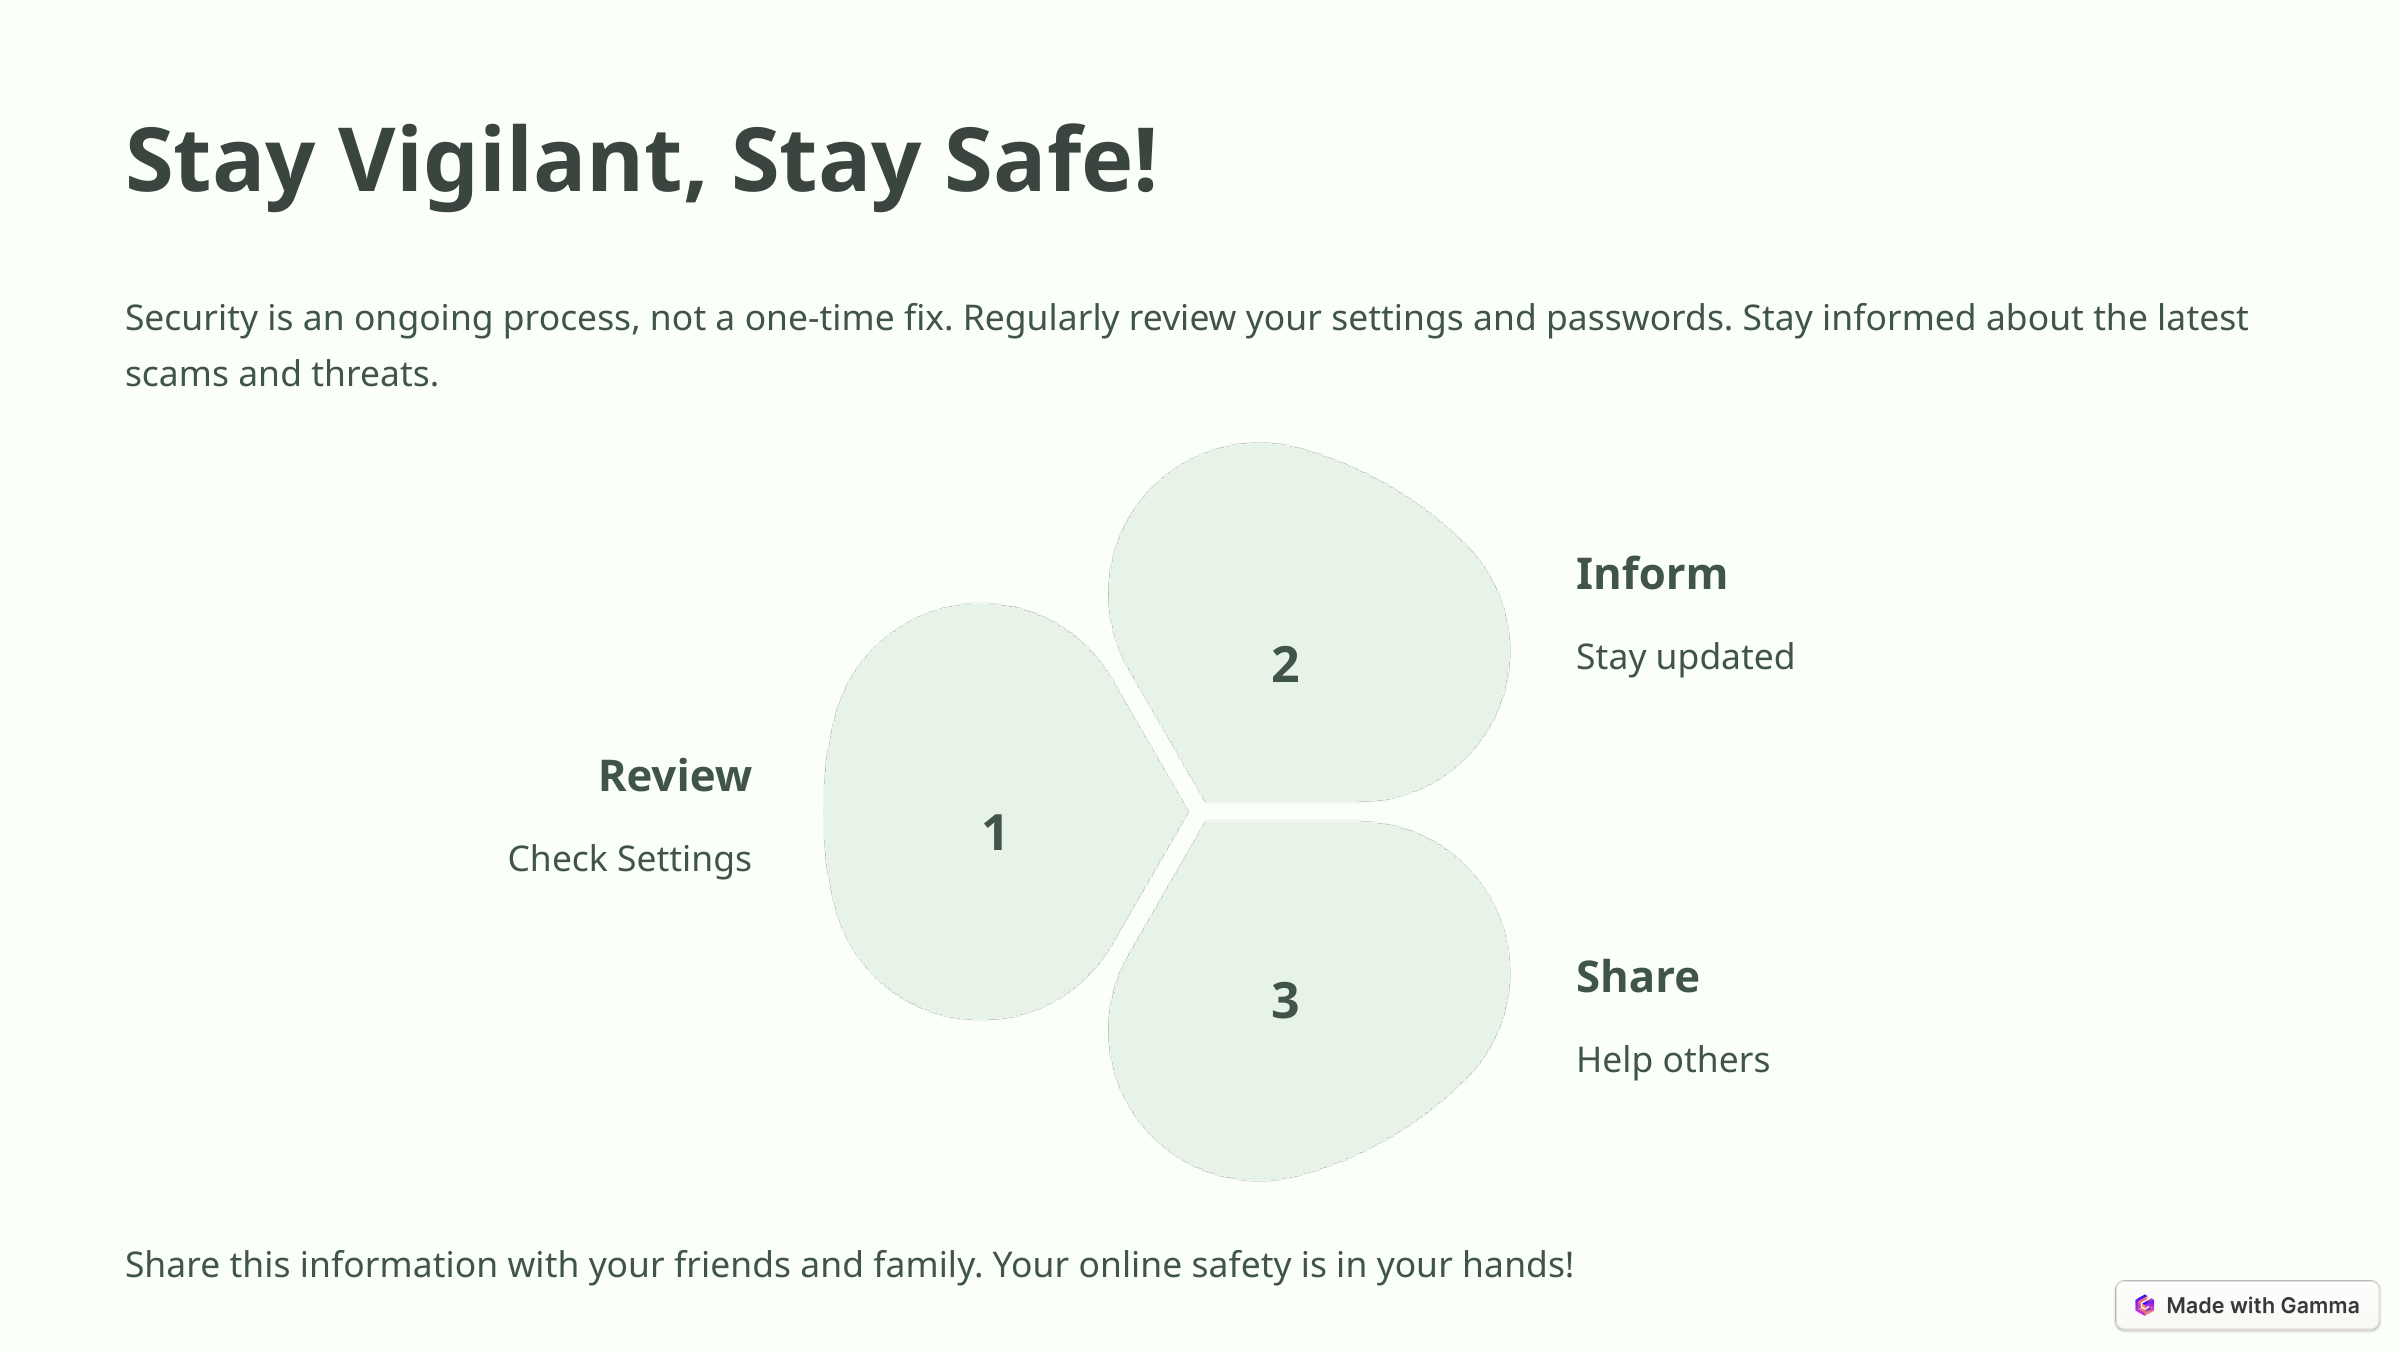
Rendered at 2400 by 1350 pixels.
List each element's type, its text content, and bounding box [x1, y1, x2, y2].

text_box Help others [1577, 1023, 2275, 1081]
picture [823, 435, 1577, 1189]
text_box Stay Vigilant, Stay Safe! [125, 98, 1198, 210]
text_box Share [1577, 946, 2023, 1003]
picture [2106, 1271, 2389, 1339]
text_box Check Settings [124, 821, 753, 880]
text_box Stay updated [1577, 620, 2275, 678]
text_box Security is an ongoing process, not a one-time fix. Regularly review your settings and passwords. Stay informed about the latest scams and threats. [124, 281, 2275, 396]
text_box Review [305, 744, 753, 801]
text_box Share this information with your friends and family. Your online safety is in your hands! [124, 1228, 2275, 1286]
text_box Inform [1577, 543, 2023, 600]
